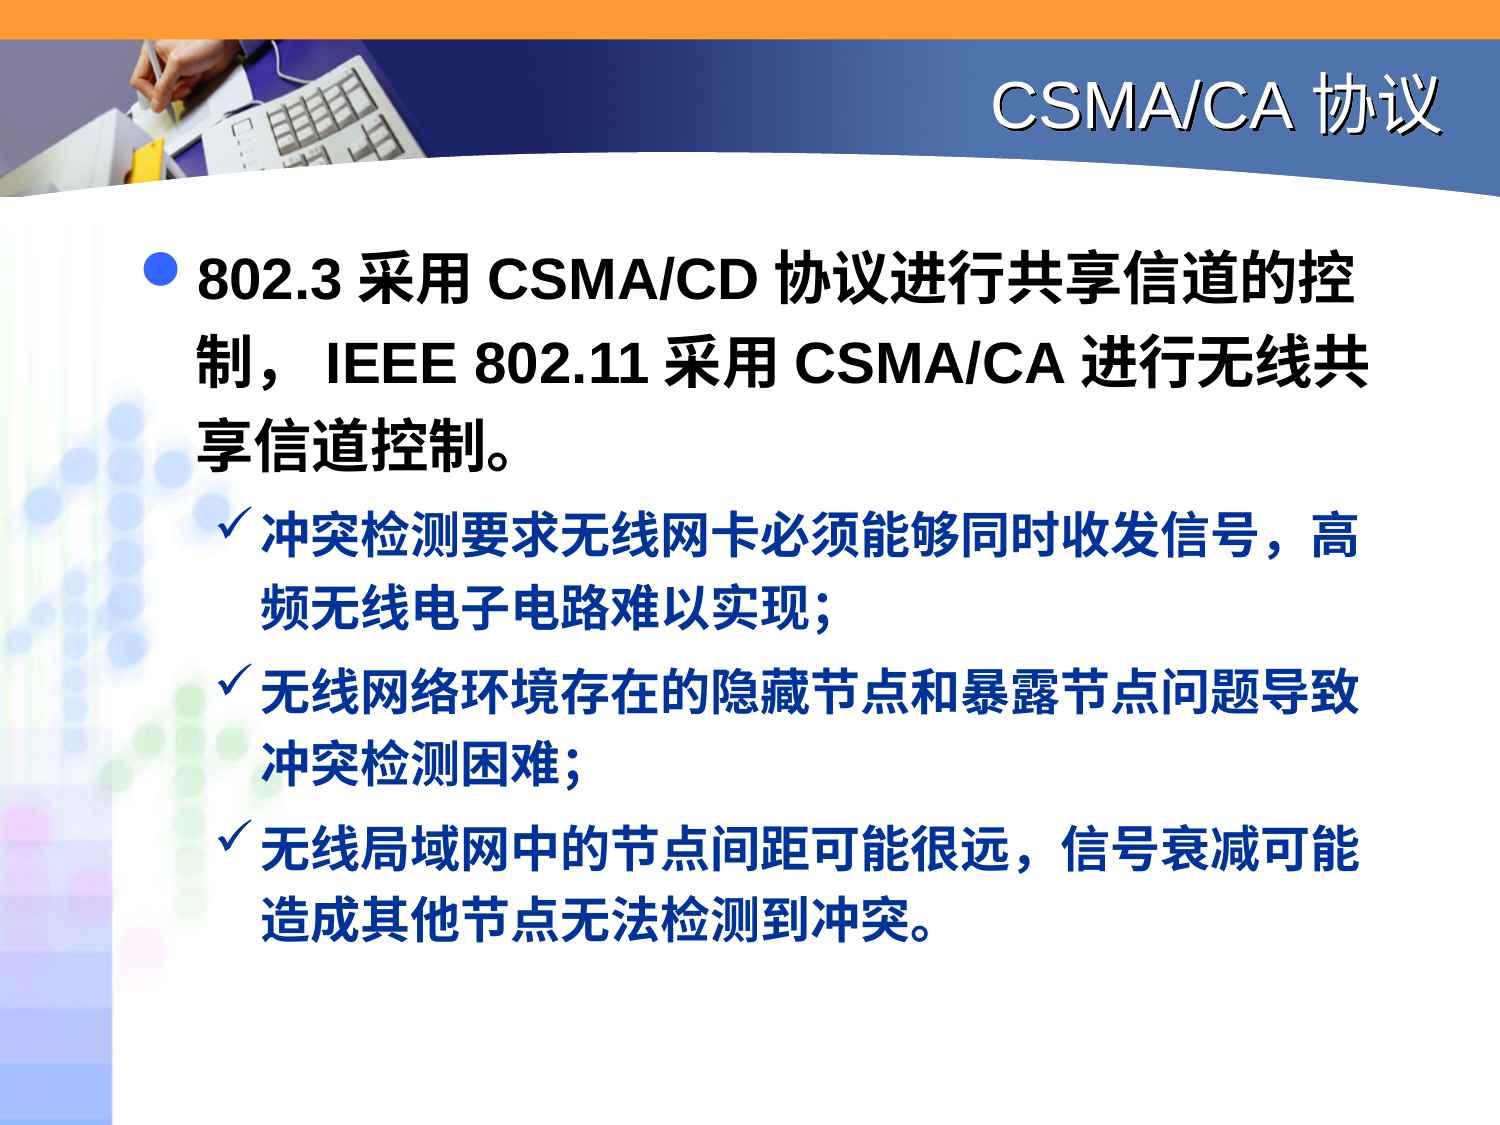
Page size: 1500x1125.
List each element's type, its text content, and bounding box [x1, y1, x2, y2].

picture [0, 225, 1500, 1125]
picture [0, 40, 1500, 199]
list 802.3采用CSMA/CD协议进行共享信道的控制，IEEE 802.11采用CSMA/CA进行无线共享信道控制。 冲突检测要求无线网卡必须能够同时收发信号，高频无线电子电路难以实现； 无线网络环境存在的隐藏节点和暴露节点问题导致冲突检测困难； 无线局域网中的节点间距可能很远，信号衰减可能造成其他节点无法检测到冲突。 [123, 220, 1399, 976]
title CSMA/CA协议 [237, 42, 1459, 161]
